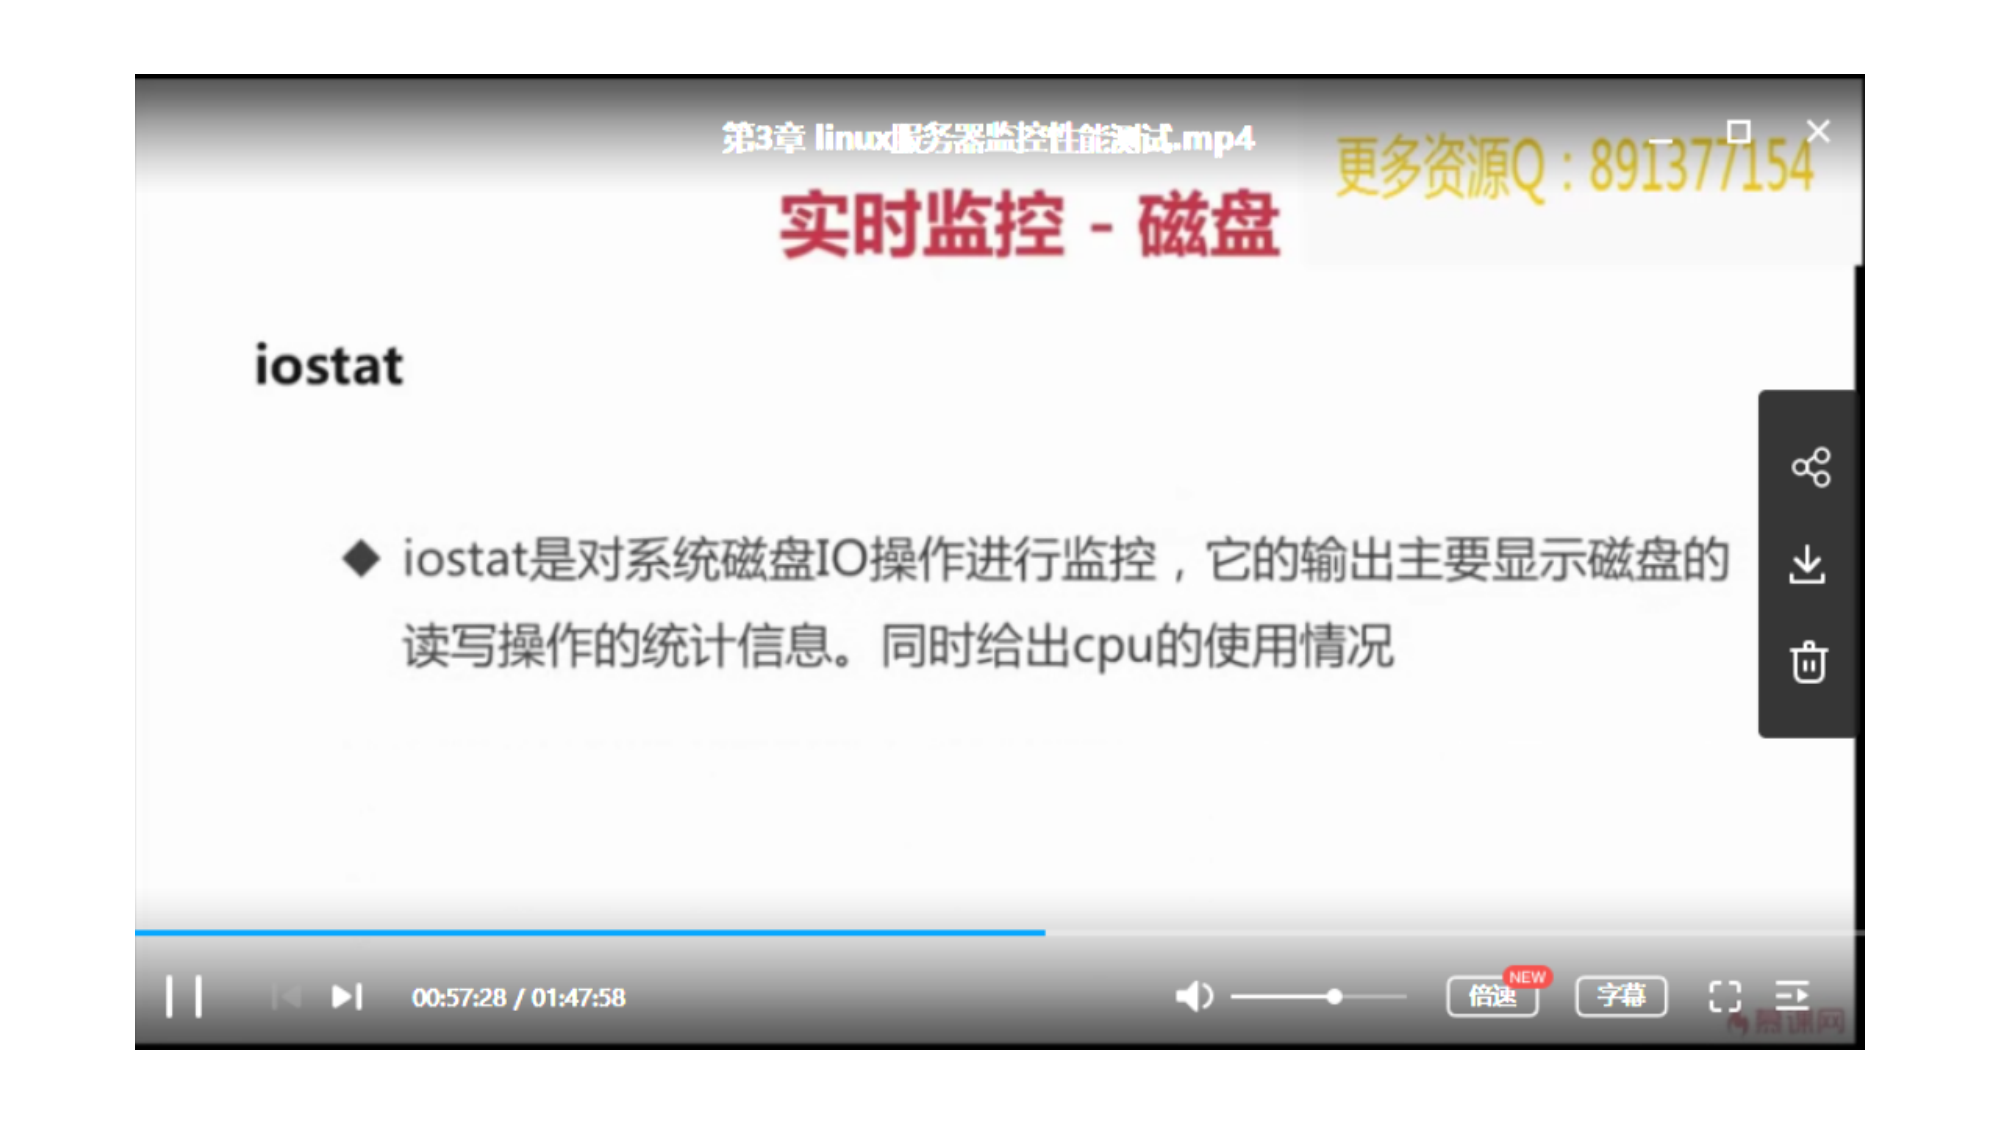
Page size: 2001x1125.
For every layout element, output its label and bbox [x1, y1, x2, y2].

picture [135, 74, 1865, 1050]
